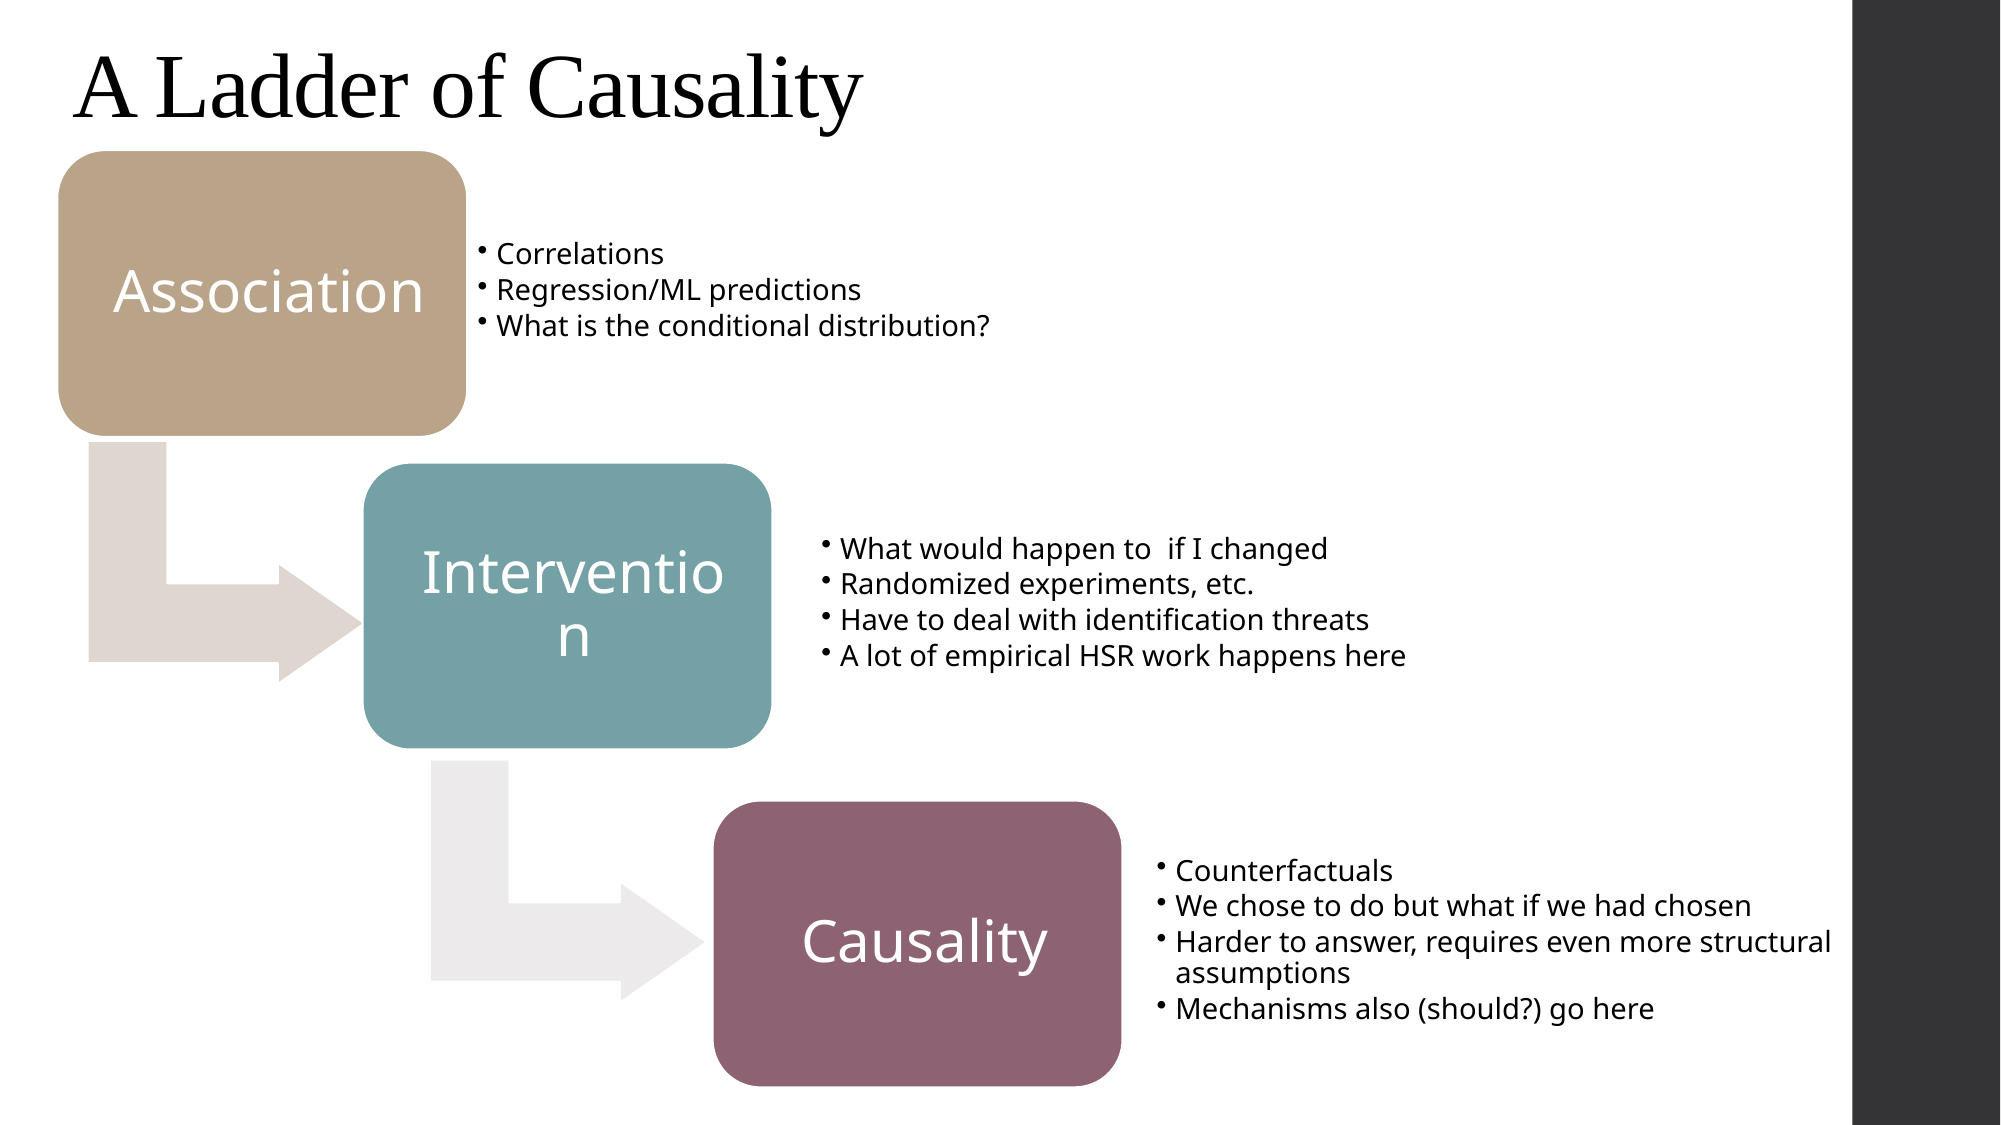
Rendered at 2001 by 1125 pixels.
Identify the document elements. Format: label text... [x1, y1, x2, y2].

title A Ladder of Causality [57, 37, 1252, 145]
